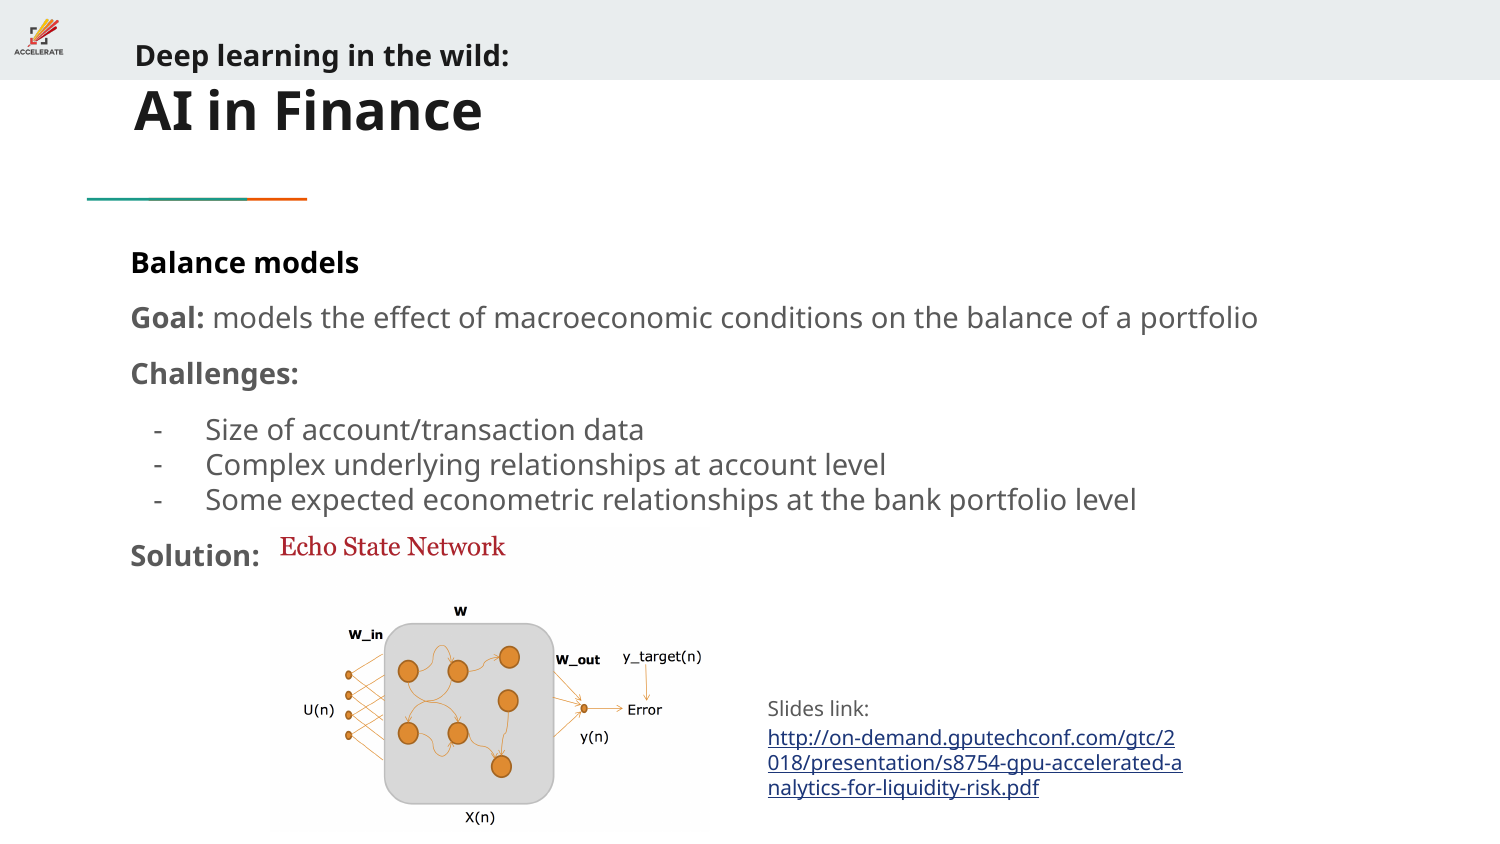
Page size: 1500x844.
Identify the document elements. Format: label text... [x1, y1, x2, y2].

text_box Balance models Goal: models the effect of macroeconomic conditions on the balance of a portfolio Challenges: Size of account/transaction data Complex underlying relationships at account level Some expected econometric relationships at the bank portfolio level Solution: [115, 228, 1404, 580]
list Slides link: http://on-demand.gputechconf.com/gtc/2018/presentation/s8754-gpu-accelerated-analytics-for-liquidity-risk.pdf [752, 676, 1200, 823]
picture [270, 527, 710, 832]
title Deep learning in the wild: AI in Finance [119, 0, 1381, 155]
picture [11, 9, 66, 64]
